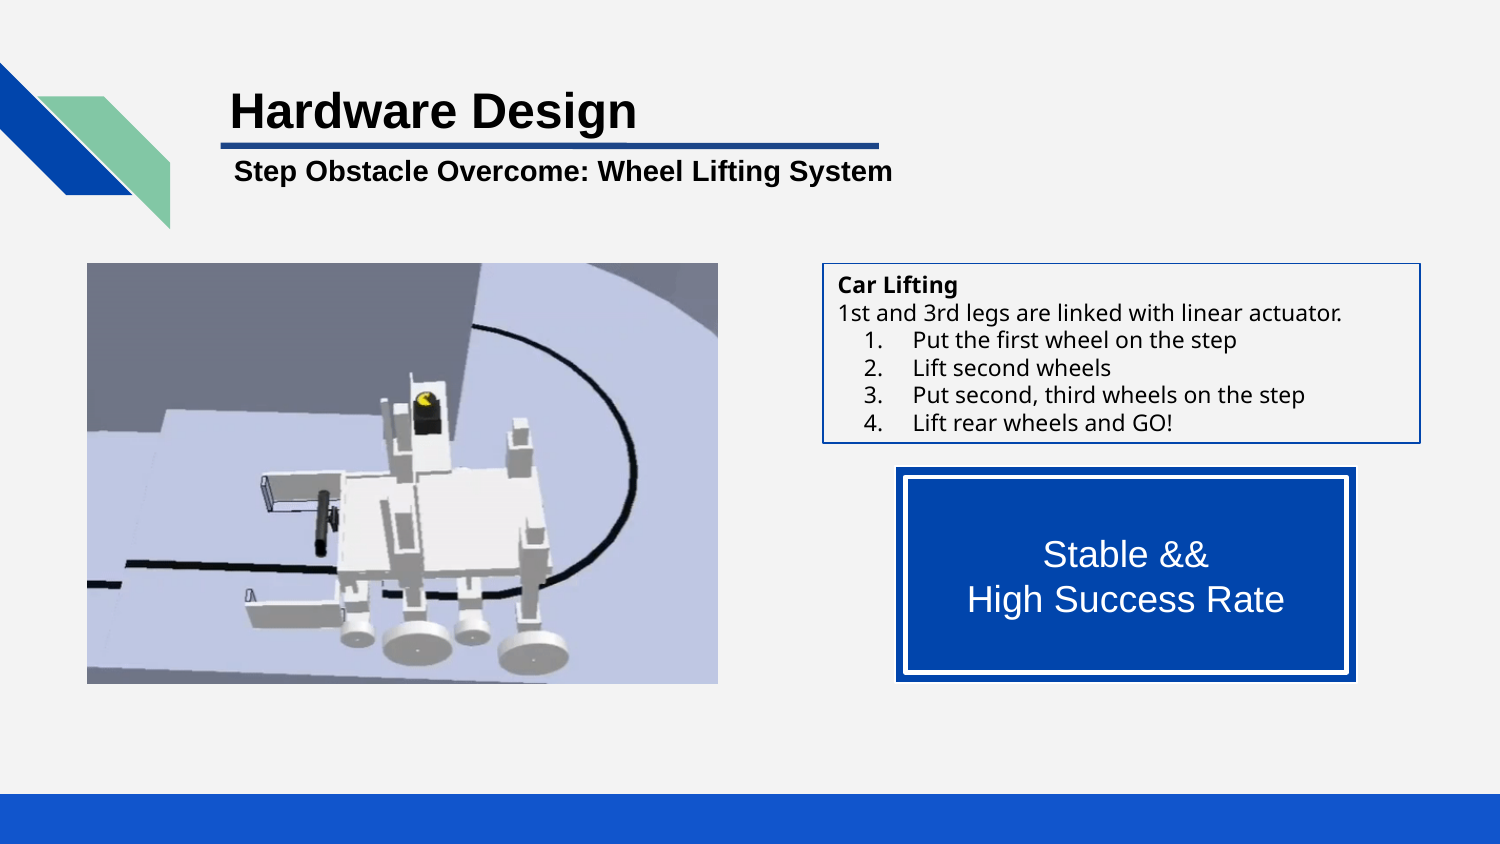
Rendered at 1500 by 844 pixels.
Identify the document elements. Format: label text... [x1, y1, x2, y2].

text_box [894, 466, 1357, 684]
text_box Stable && High Success Rate [905, 476, 1347, 673]
text_box Car Lifting 1st and 3rd legs are linked with linear actuator. Put the first wheel on the step Lift second wheels Put second, third wheels on the step Lift rear wheels and GO! [822, 263, 1421, 444]
picture [87, 263, 718, 684]
text_box Hardware Design [214, 63, 1370, 214]
text_box Step Obstacle Overcome: Wheel Lifting System [219, 145, 977, 195]
